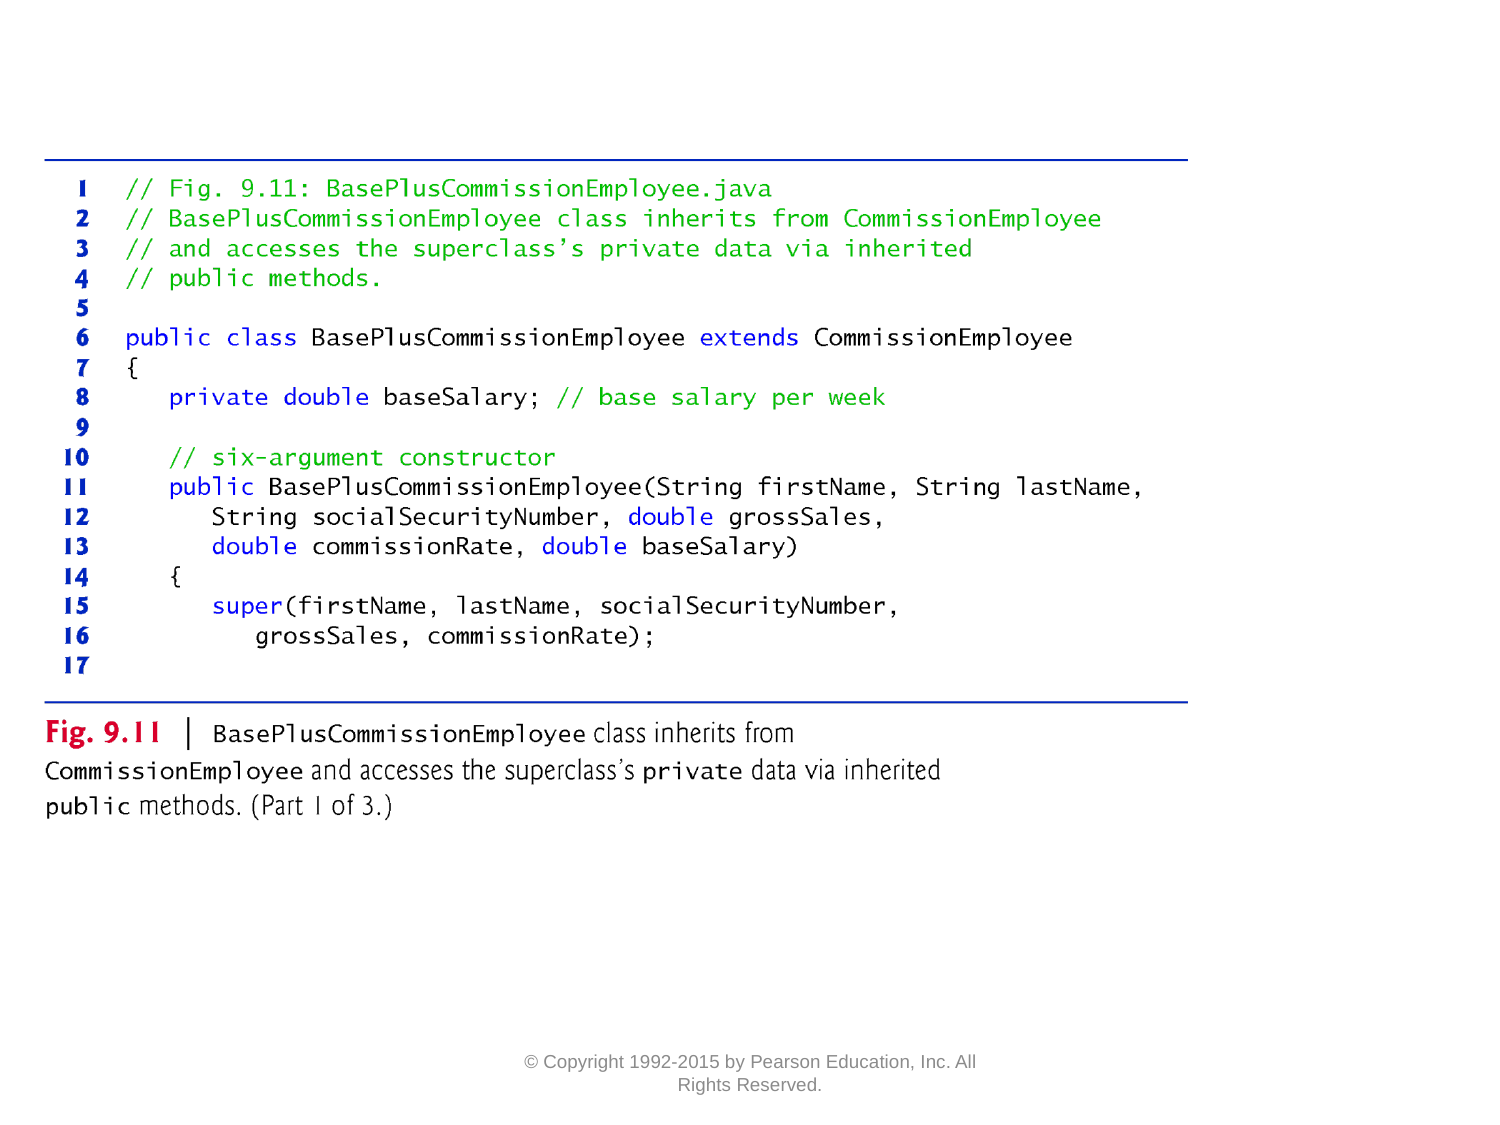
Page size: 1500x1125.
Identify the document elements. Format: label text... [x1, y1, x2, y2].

picture [0, 106, 1500, 1018]
footer © Copyright 1992-2015 by Pearson Education, Inc. All Rights Reserved. [496, 1042, 1004, 1103]
